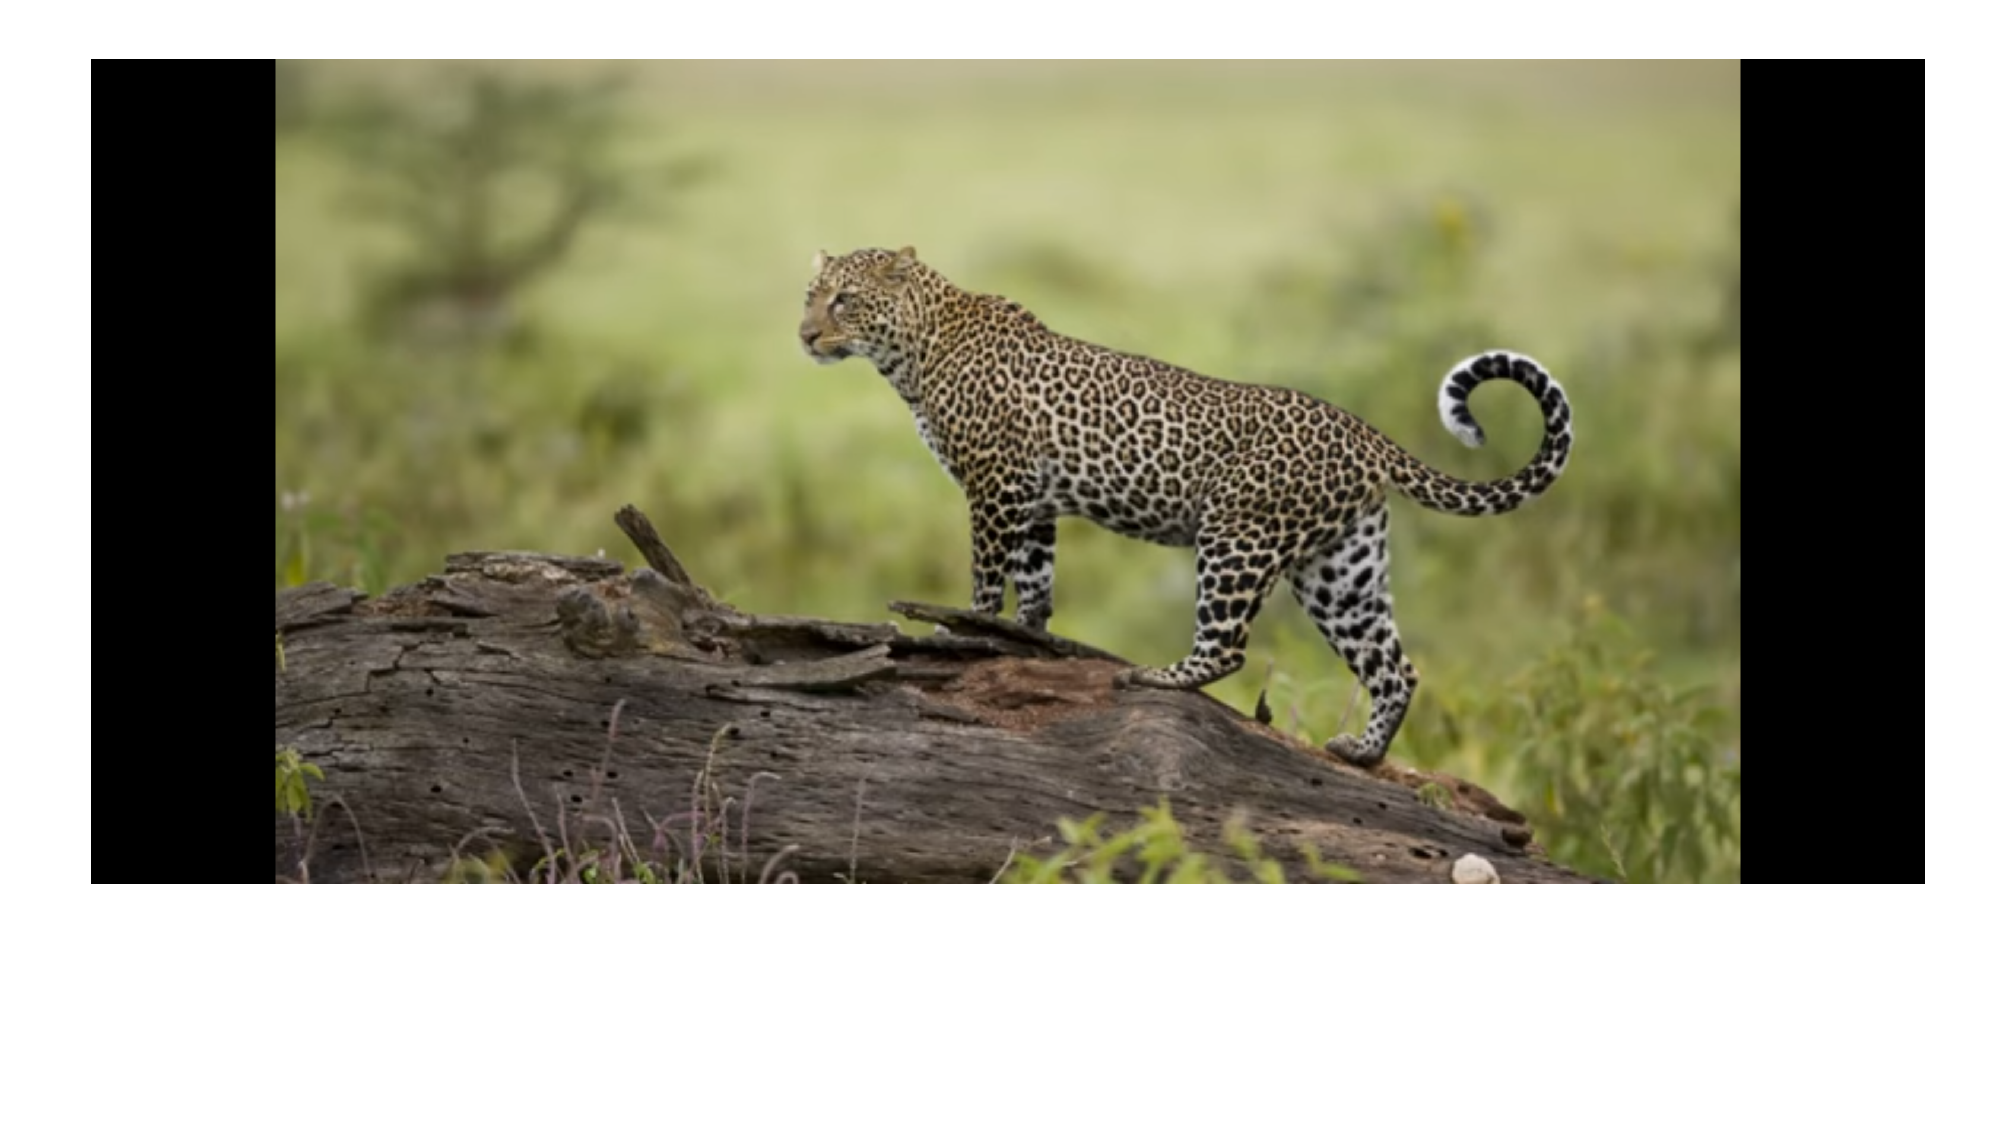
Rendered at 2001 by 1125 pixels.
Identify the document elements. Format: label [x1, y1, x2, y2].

list [91, 59, 1925, 884]
